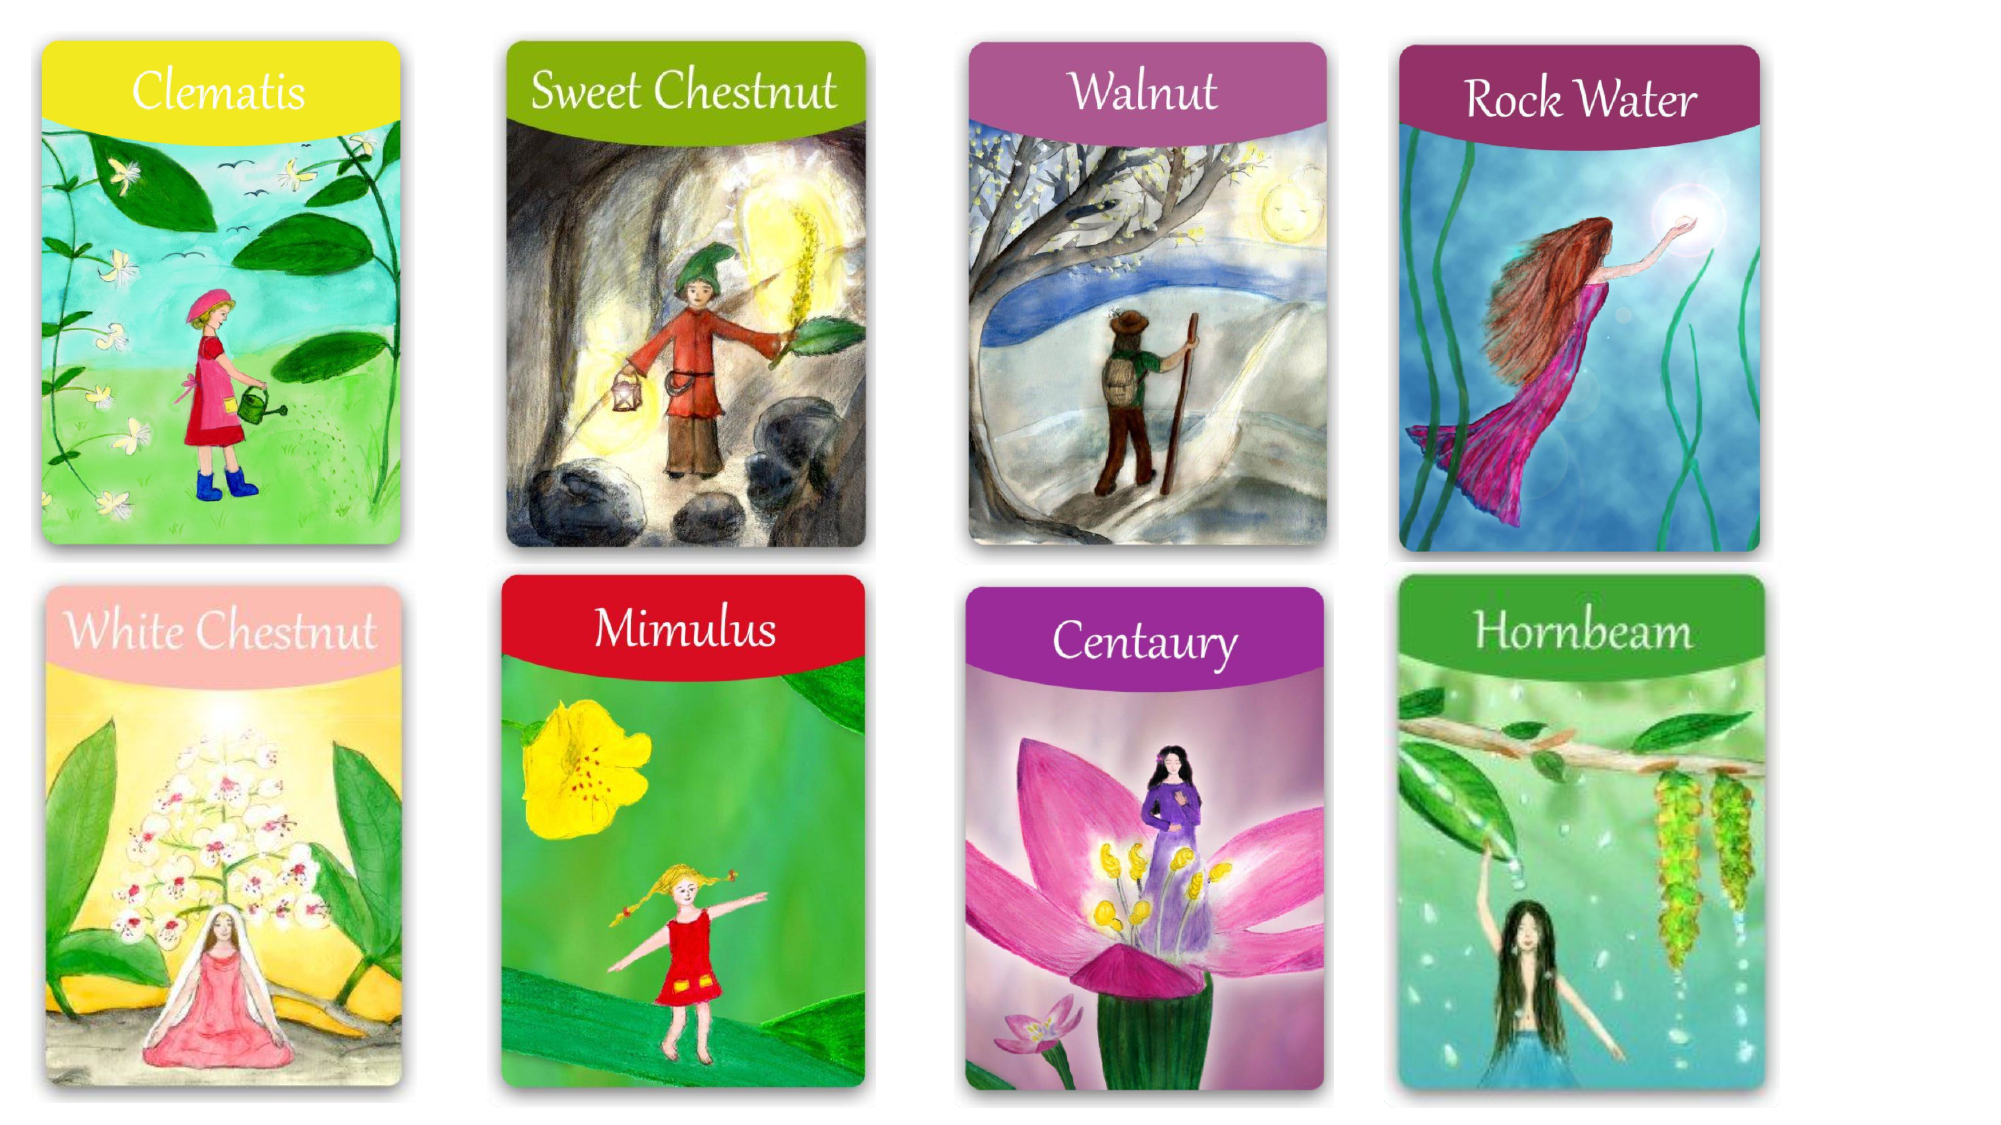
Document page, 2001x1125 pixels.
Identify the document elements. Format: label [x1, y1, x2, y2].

picture [1384, 35, 1780, 1108]
picture [31, 31, 415, 563]
picture [487, 31, 876, 1108]
picture [31, 569, 417, 1104]
picture [954, 578, 1334, 1108]
picture [954, 31, 1339, 566]
